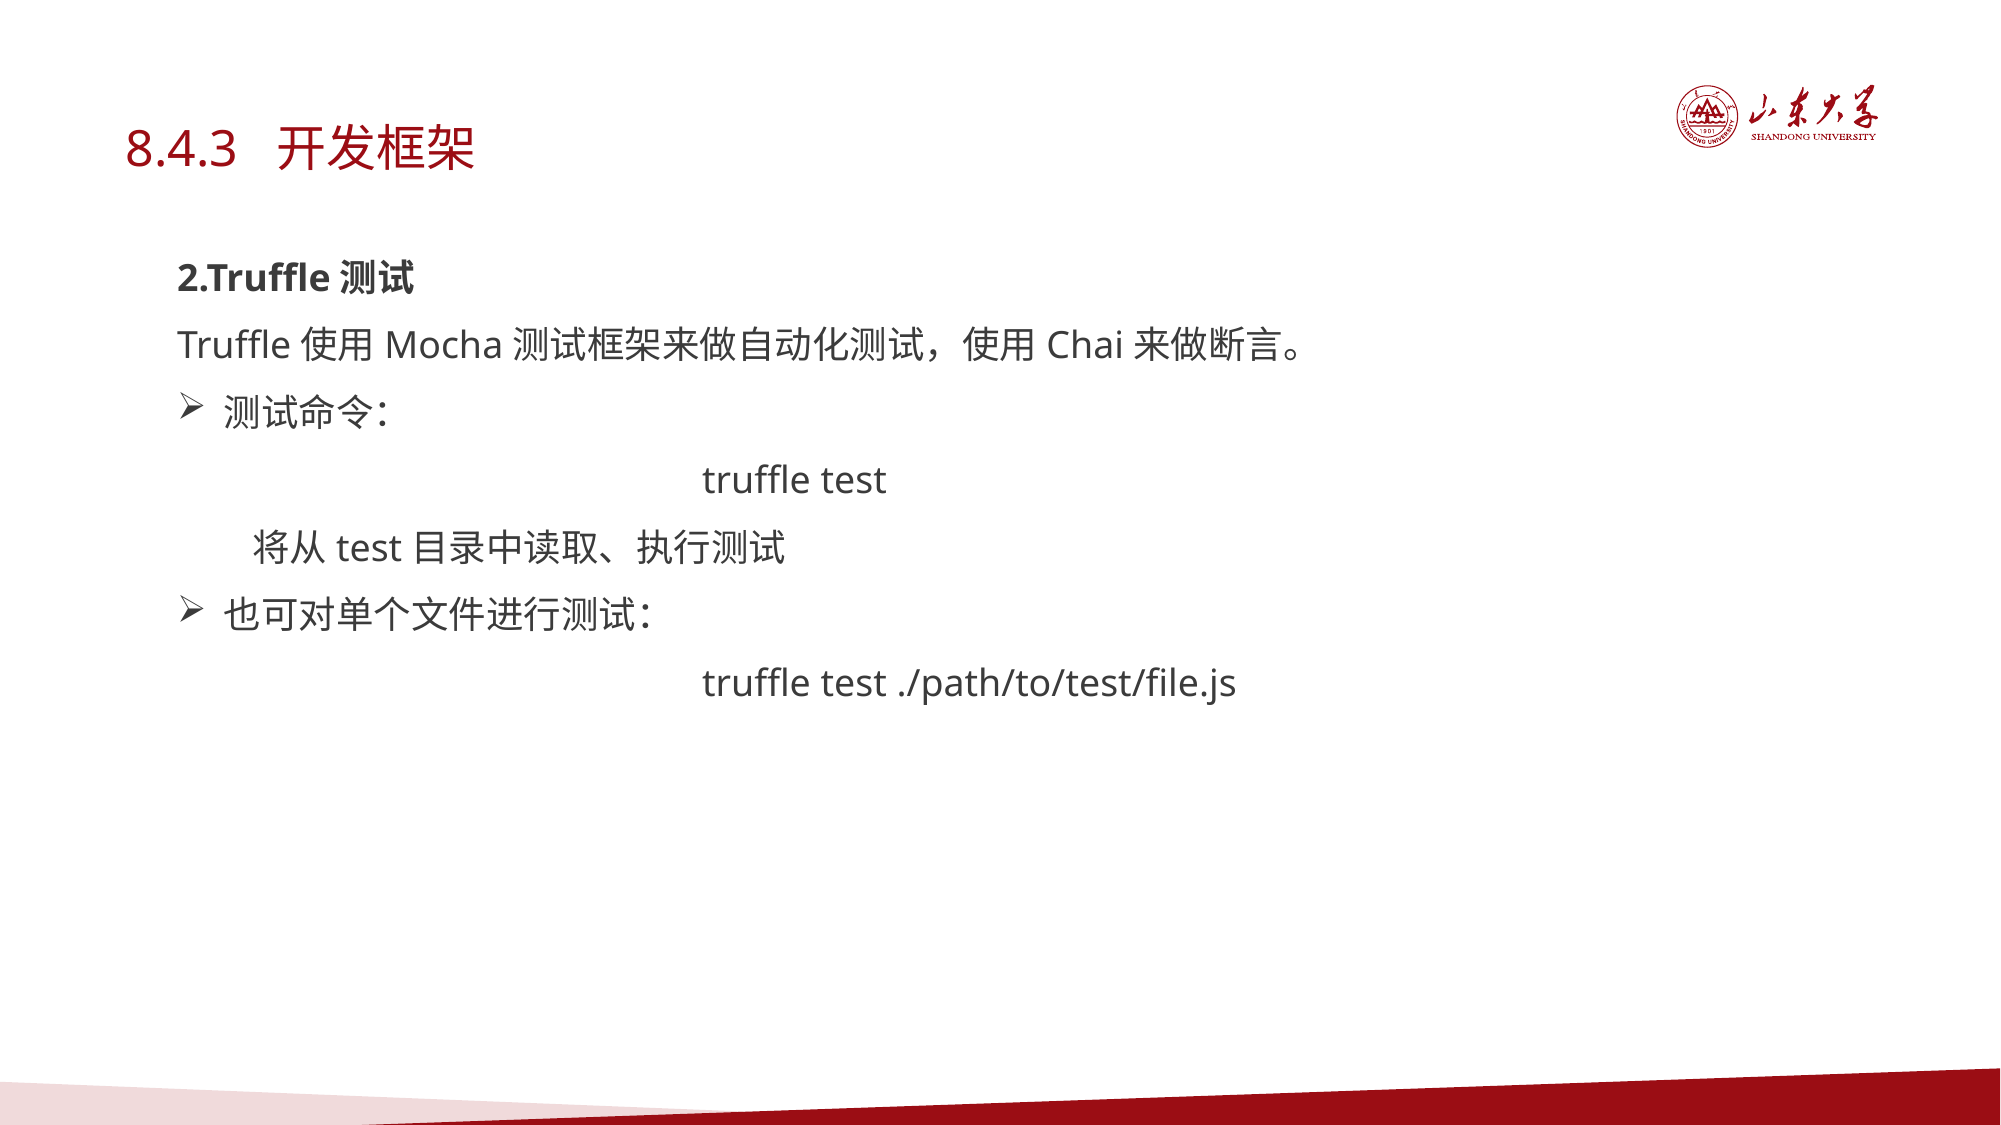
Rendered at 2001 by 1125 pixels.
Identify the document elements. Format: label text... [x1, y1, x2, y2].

text_box 8.4.3 开发框架 [111, 109, 1014, 184]
text_box 2.Truffle测试 Truffle使用Mocha测试框架来做自动化测试，使用Chai来做断言。 测试命令： truffle test 将从test目录中读取、执行测试 也可对单个文件进行测试： truffle test ./path/to/test/file.js [162, 223, 1933, 711]
